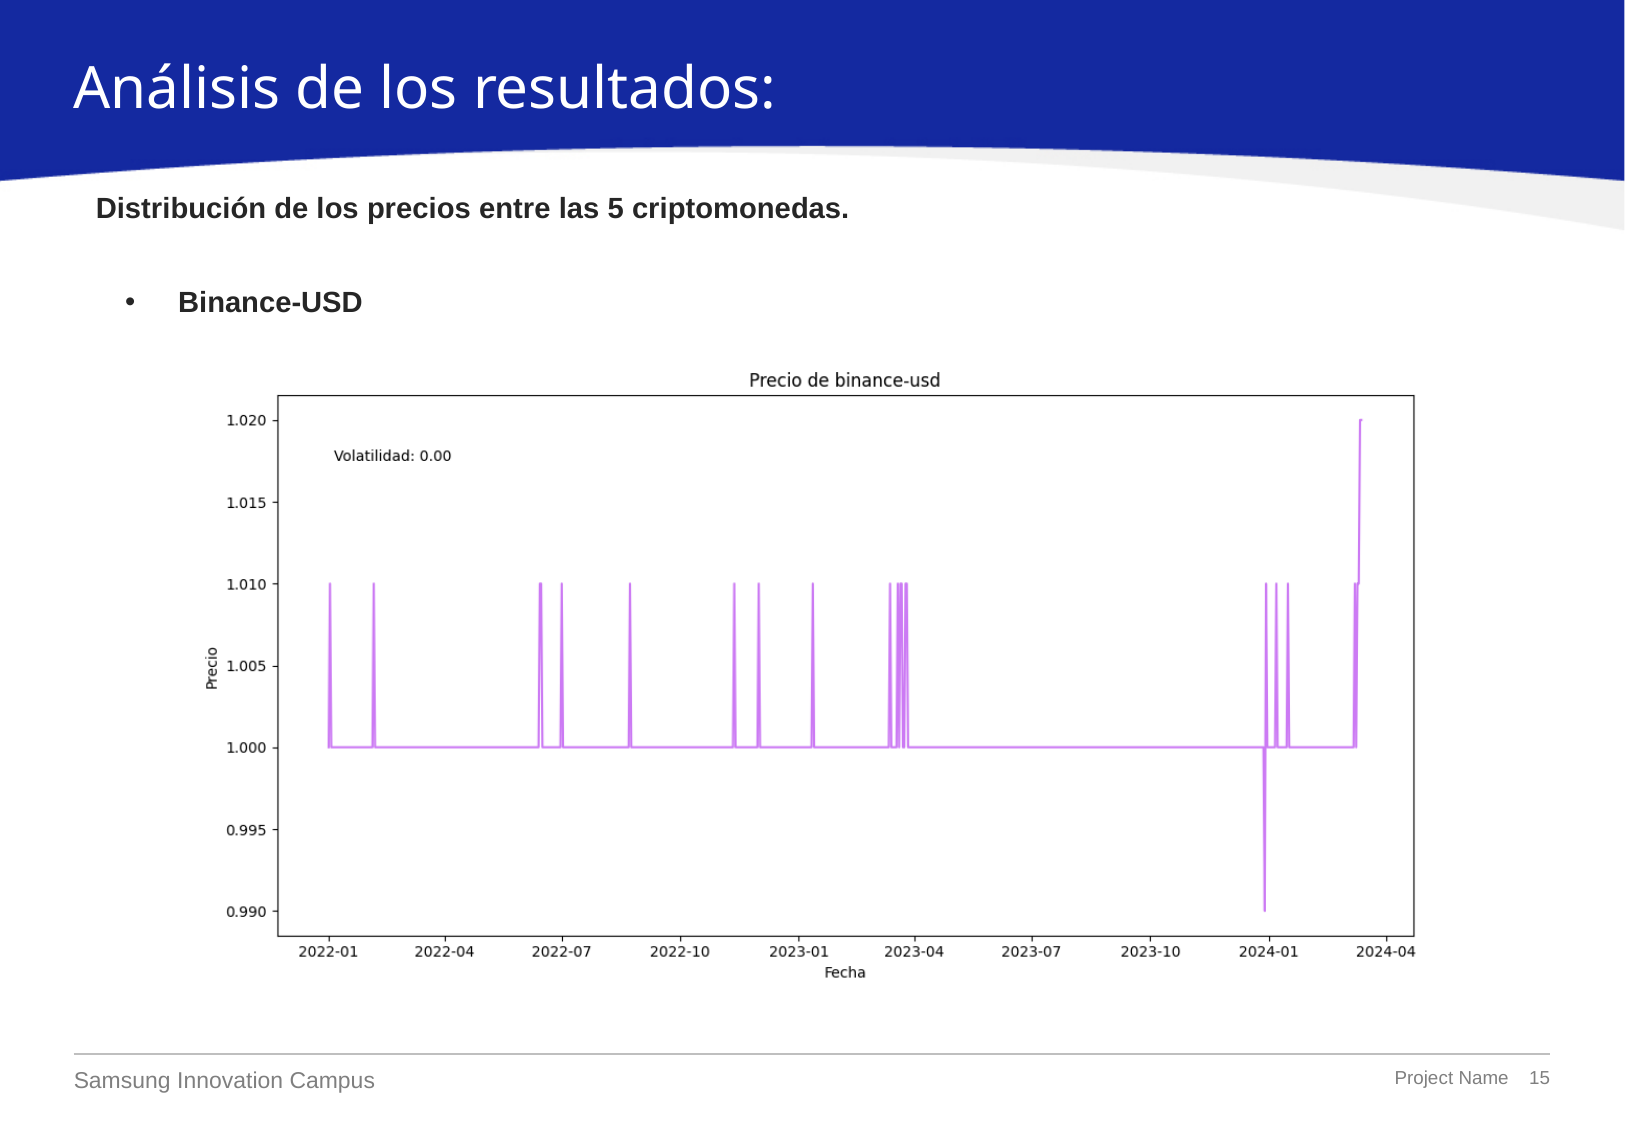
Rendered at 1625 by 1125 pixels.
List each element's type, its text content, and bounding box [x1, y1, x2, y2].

text_box Binance-USD [103, 273, 908, 345]
text_box Distribución de los precios entre las 5 criptomonedas. [73, 179, 879, 251]
text_box Análisis de los resultados: [73, 50, 1475, 121]
picture [0, 0, 1625, 1125]
